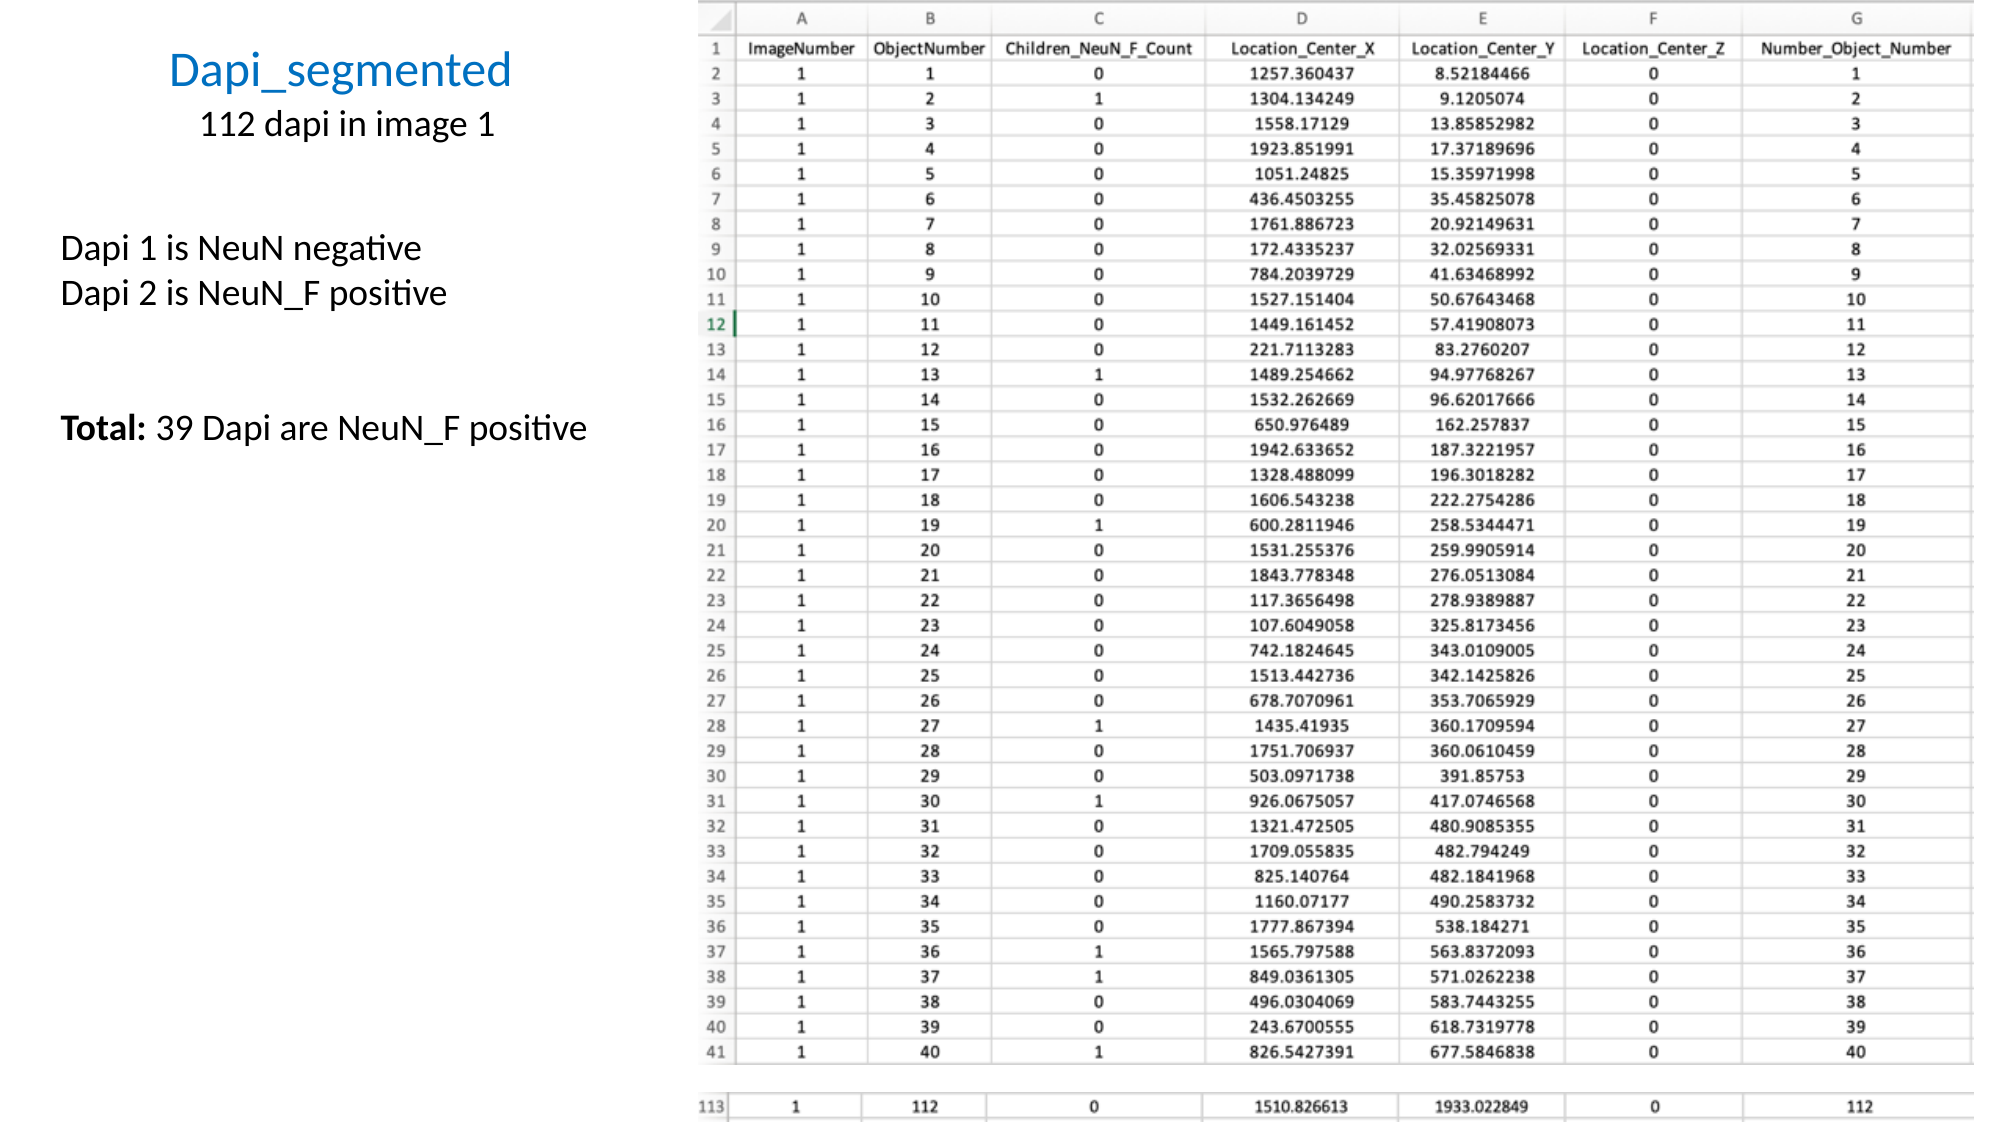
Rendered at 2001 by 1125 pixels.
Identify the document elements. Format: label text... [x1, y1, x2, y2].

picture [698, 0, 1974, 1065]
text_box Dapi_segmented [154, 28, 627, 104]
picture [698, 1092, 1974, 1122]
text_box Dapi 1 is NeuN negative Dapi 2 is NeuN_F positive Total: 39 Dapi are NeuN_F positive [45, 215, 698, 456]
text_box 112 dapi in image 1 [183, 92, 533, 152]
